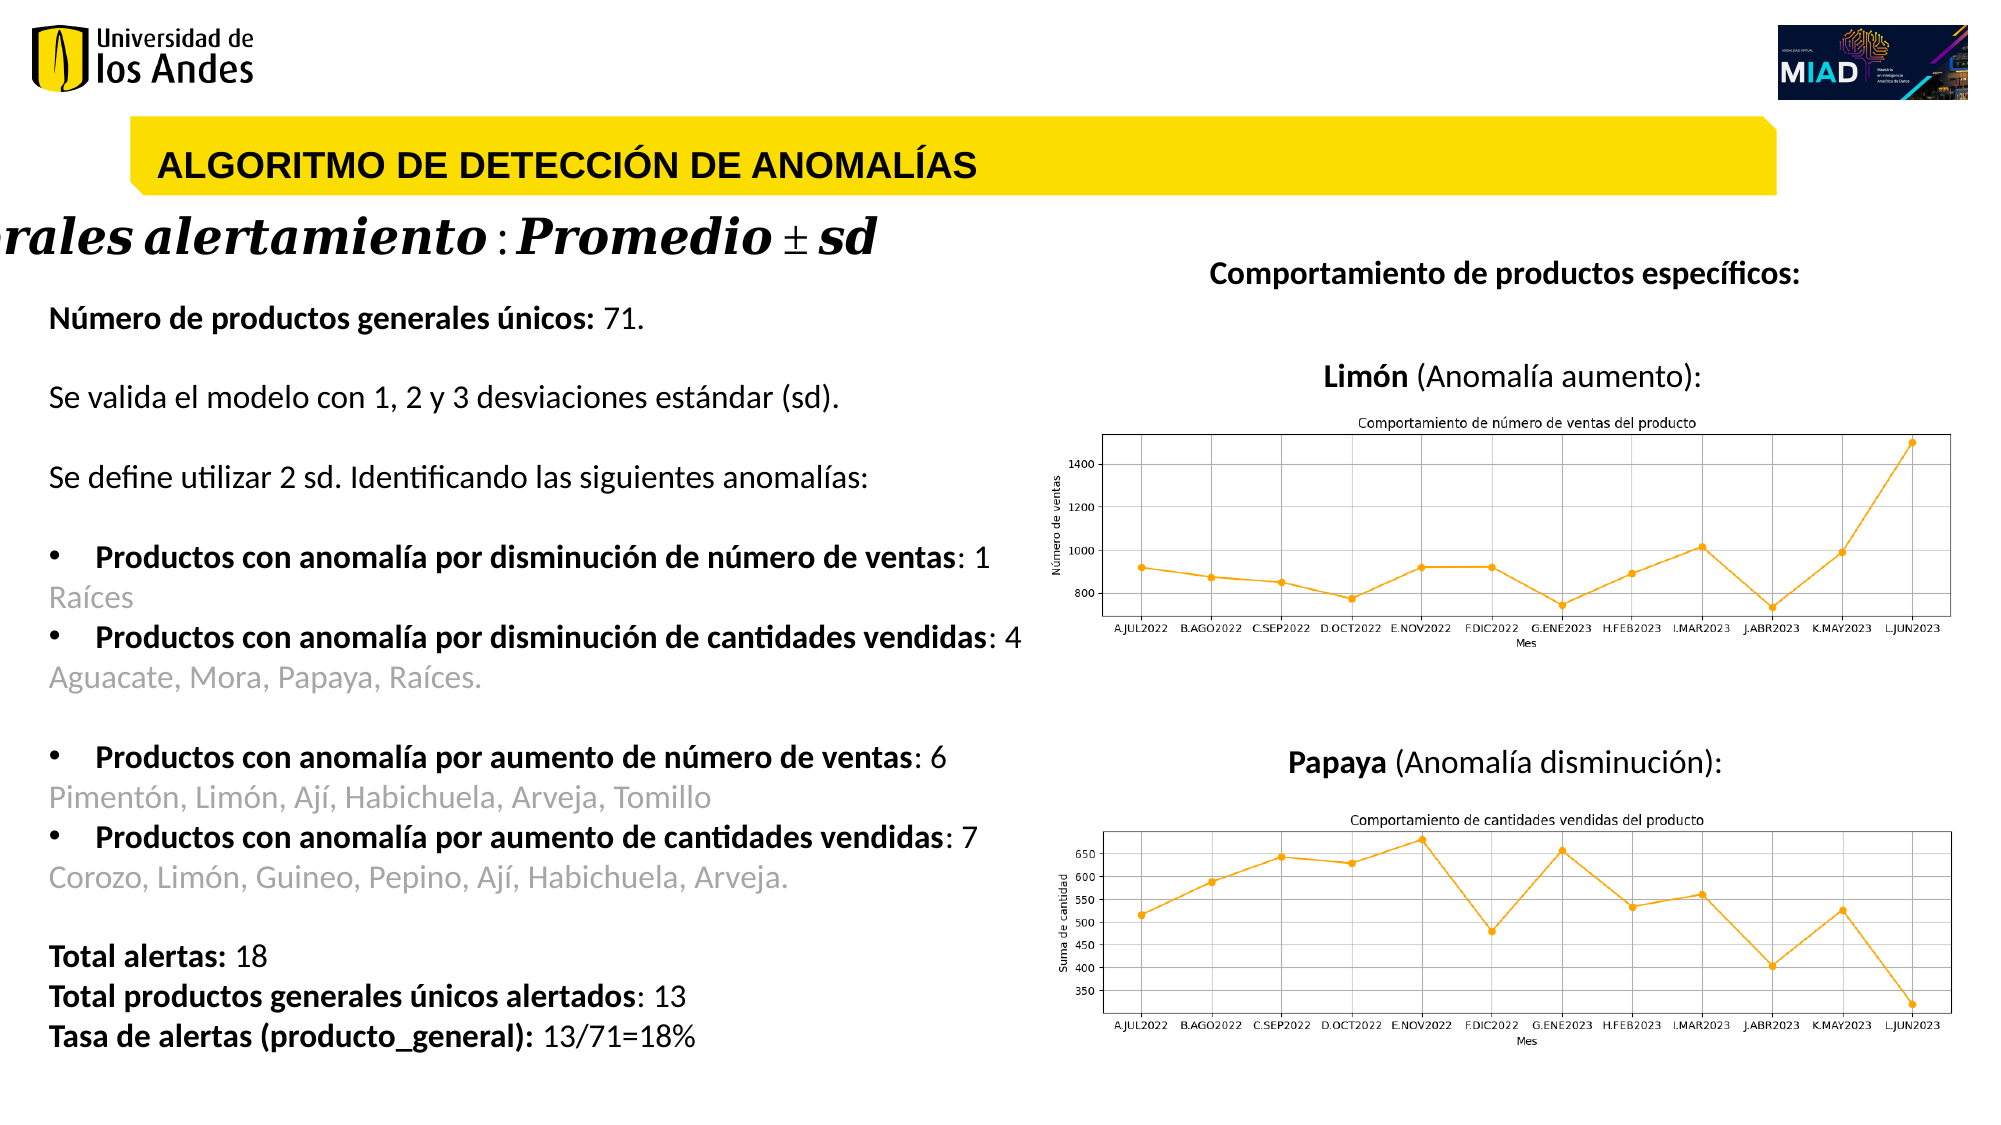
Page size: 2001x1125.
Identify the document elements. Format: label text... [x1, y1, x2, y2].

text_box ALGORITMO DE DETECCIÓN DE ANOMALÍAS [131, 89, 1799, 194]
picture [1051, 806, 1958, 1054]
text_box Limón (Anomalía aumento): [1051, 346, 1975, 401]
picture [1778, 25, 1968, 100]
text_box Comportamiento de productos específicos: [1044, 244, 1968, 299]
text_box Papaya (Anomalía disminución): [1044, 732, 1968, 788]
picture [1044, 408, 1958, 657]
text_box Número de productos generales únicos: 71. Se valida el modelo con 1, 2 y 3 desviaciones estándar (sd). Se define utilizar 2 sd. Identificando las siguientes anomalías: Productos con anomalía por disminución de número de ventas: 1 Raíces Productos con anomalía por disminución de cantidades vendidas: 4 Aguacate, Mora, Papaya, Raíces. Productos con anomalía por aumento de número de ventas: 6 Pimentón, Limón, Ají, Habichuela, Arveja, Tomillo Productos con anomalía por aumento de cantidades vendidas: 7 Corozo, Limón, Guineo, Pepino, Ají, Habichuela, Arveja. Total alertas: 18 Total productos generales únicos alertados: 13 Tasa de alertas (producto_general): 13/71=18% [33, 288, 1176, 1125]
picture [32, 25, 253, 92]
